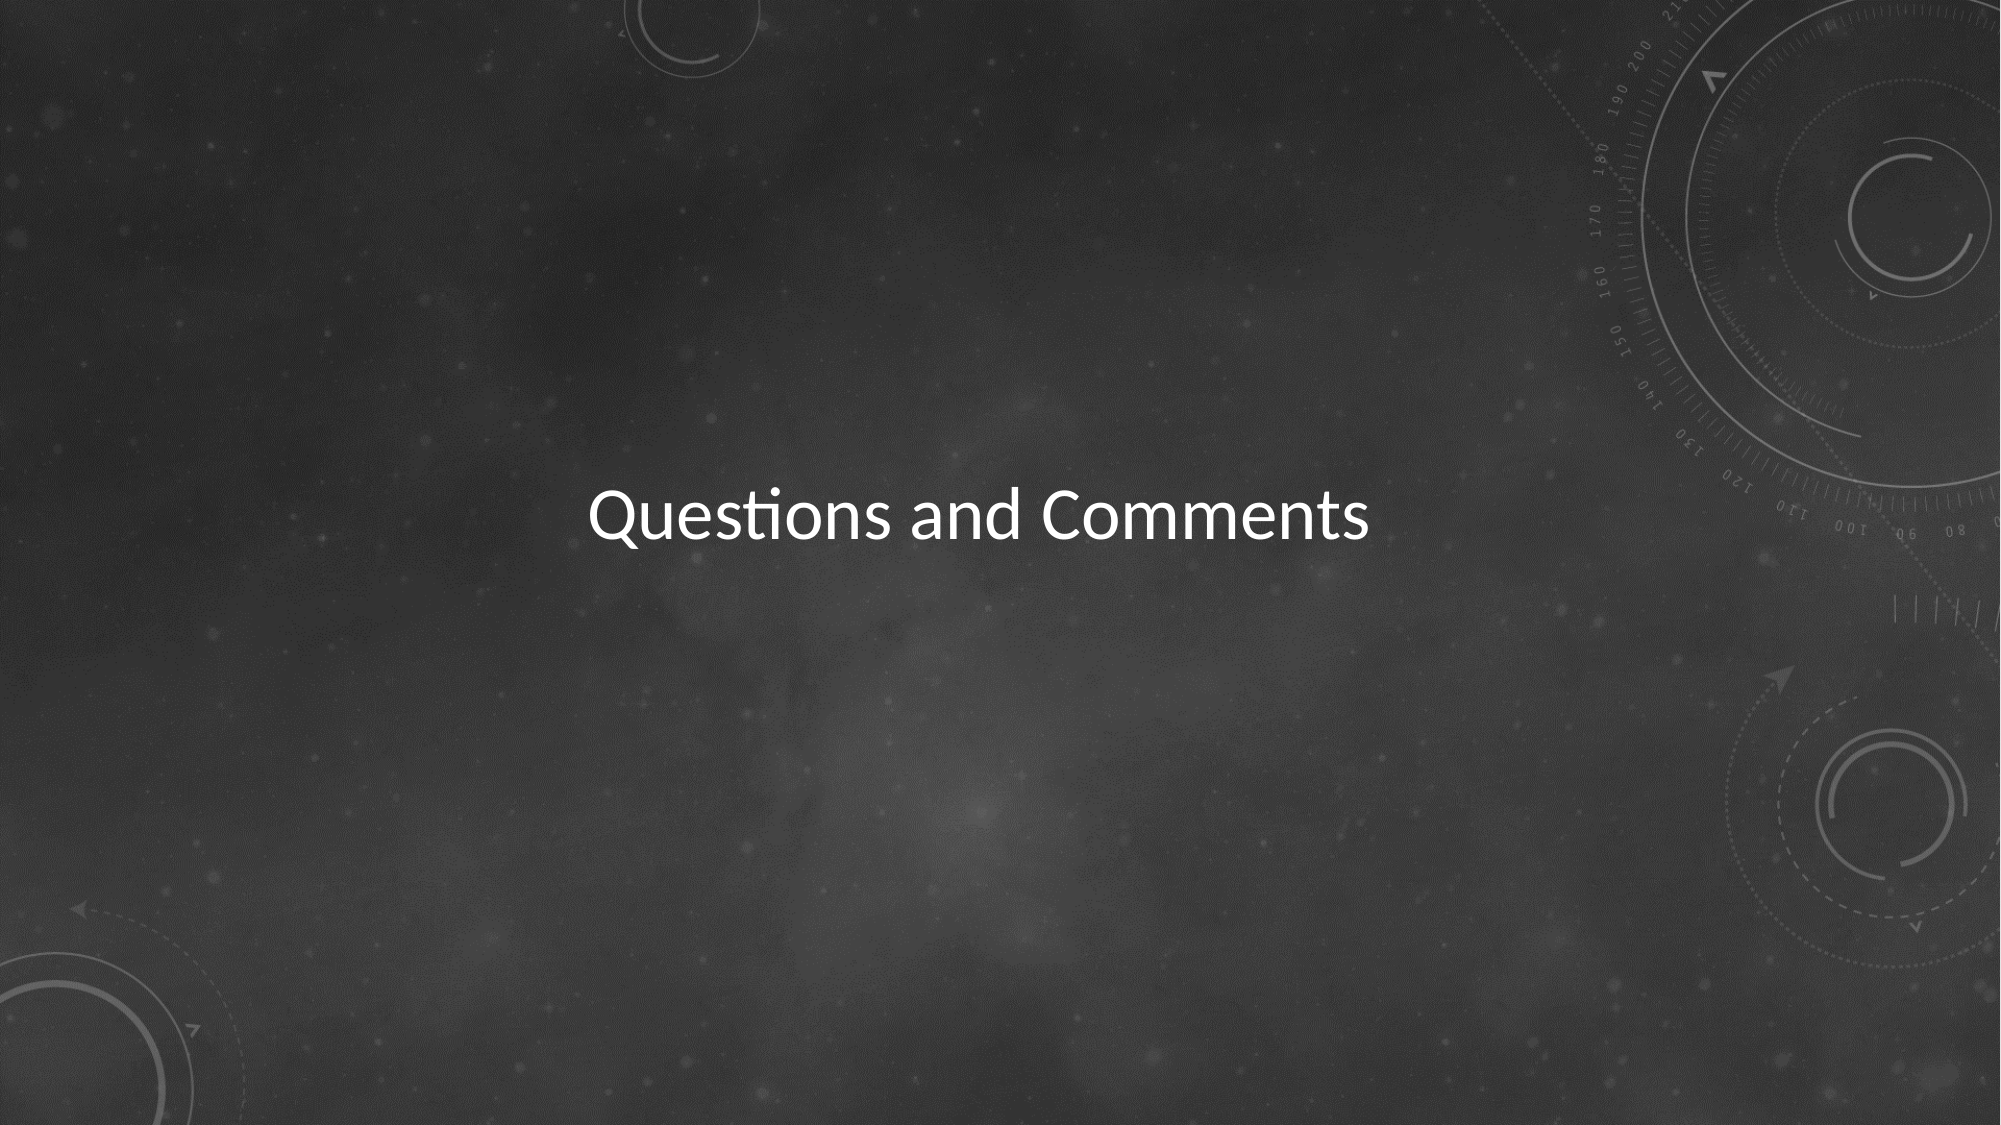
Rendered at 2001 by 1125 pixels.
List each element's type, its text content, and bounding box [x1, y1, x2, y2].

picture [0, 0, 2001, 1125]
list Questions and Comments [148, 210, 1811, 810]
